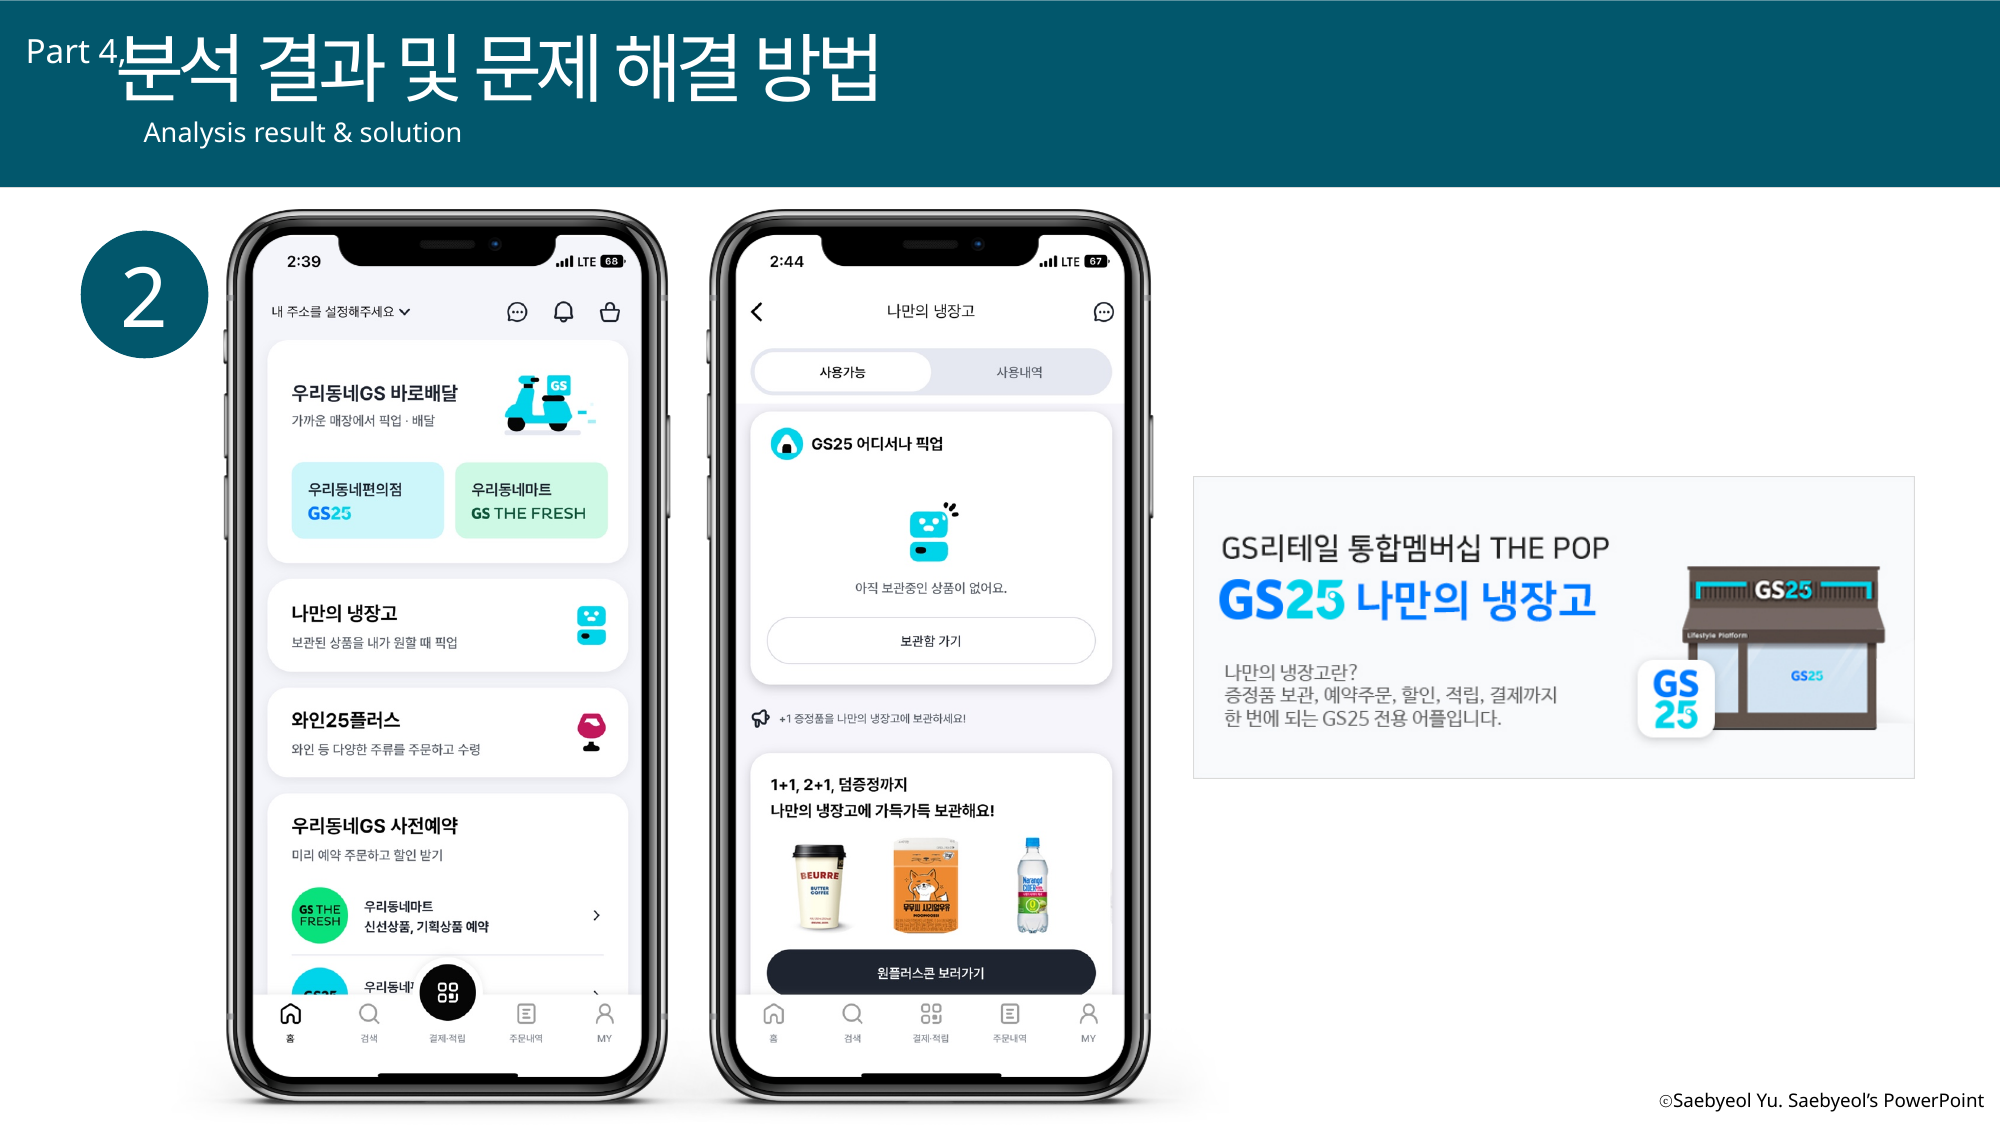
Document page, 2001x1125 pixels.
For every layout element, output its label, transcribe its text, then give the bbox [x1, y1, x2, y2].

text_box Analysis result & solution [128, 108, 478, 156]
text_box 2 [79, 229, 139, 360]
picture [139, 267, 160, 313]
text_box 분석 결과 및 문제 해결 방법 [100, 13, 901, 119]
text_box Part 4, [10, 22, 151, 78]
picture [139, 321, 163, 326]
text_box [0, 0, 2000, 187]
picture [139, 209, 1915, 1125]
